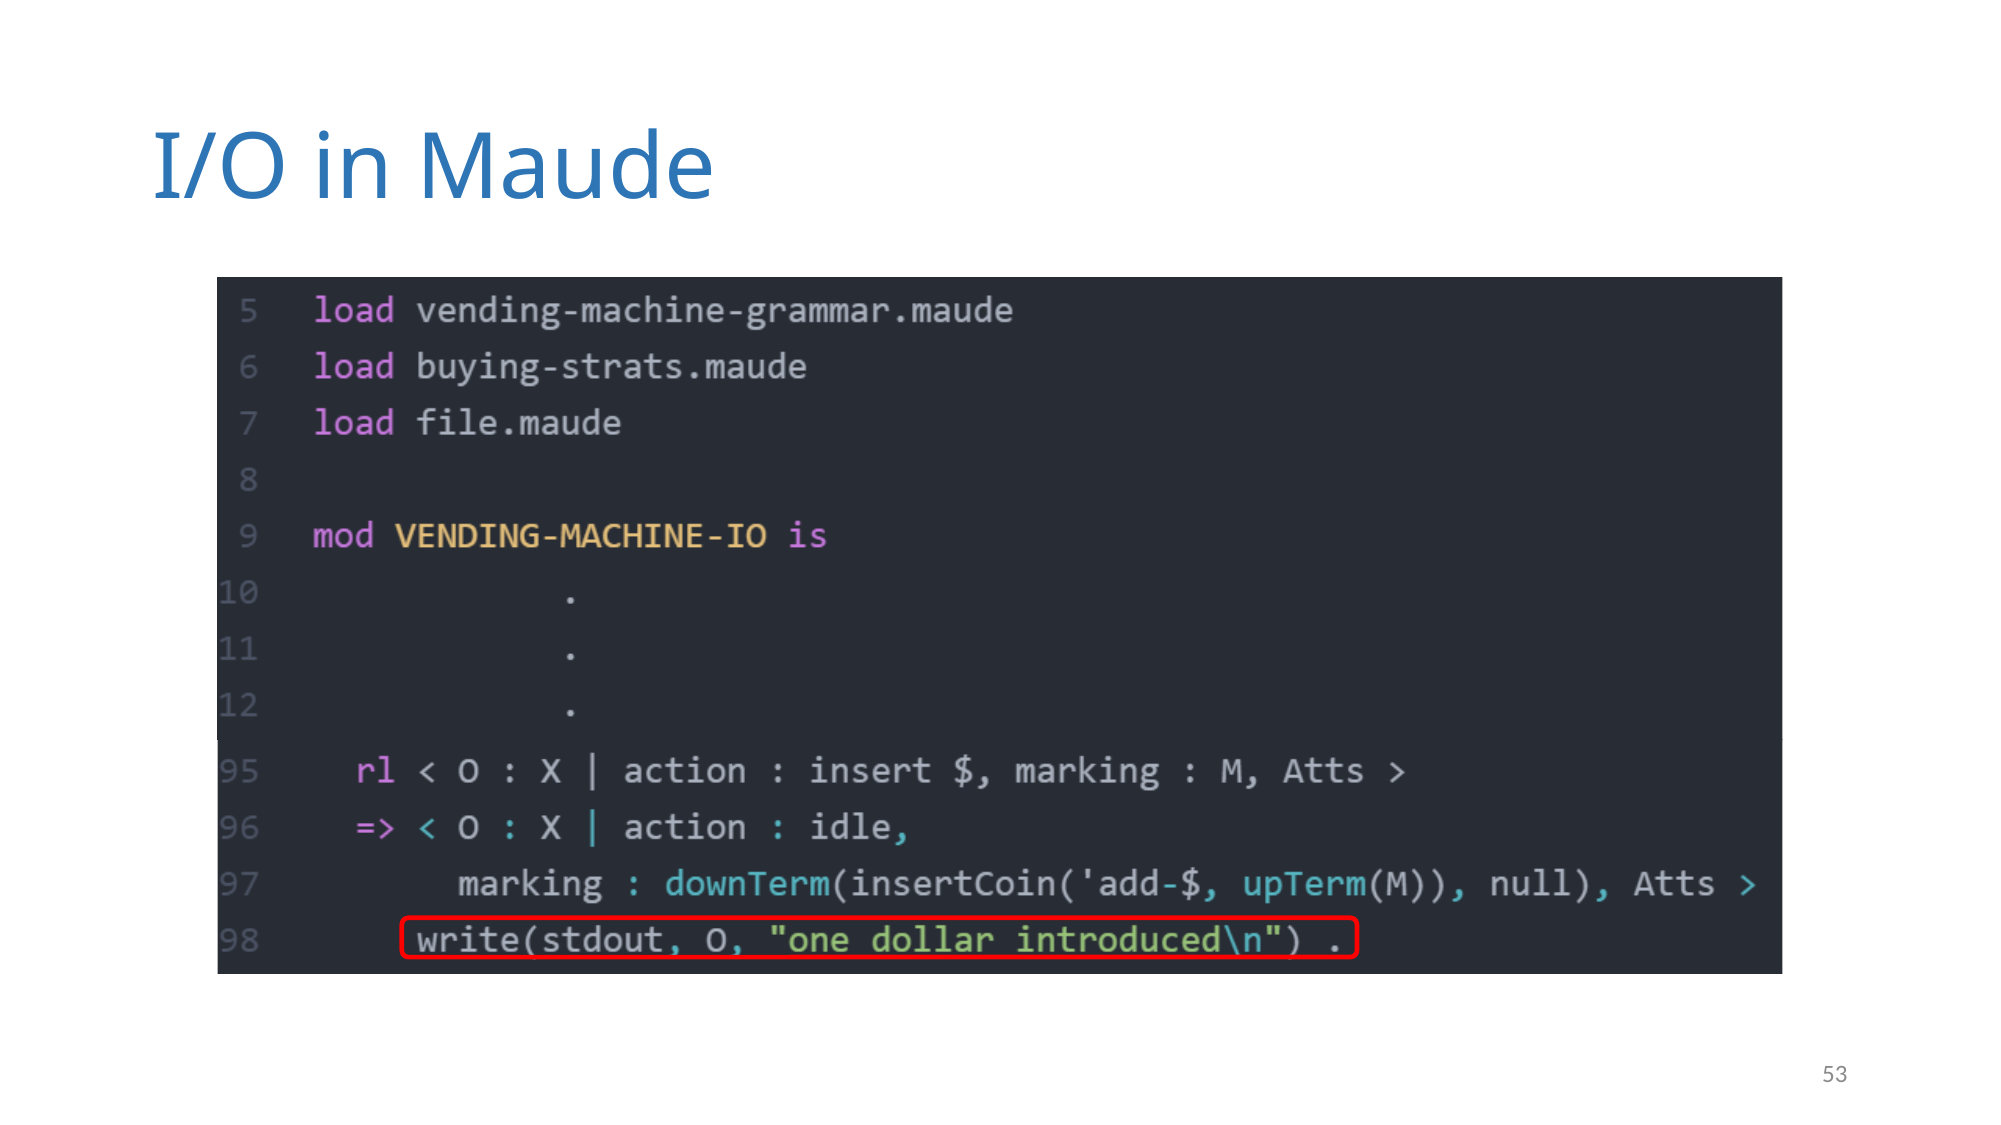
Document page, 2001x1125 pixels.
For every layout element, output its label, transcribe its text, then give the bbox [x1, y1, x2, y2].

text_box <number> [1412, 1042, 1863, 1103]
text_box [217, 277, 1783, 975]
text_box I/O in Maude [137, 59, 1863, 278]
